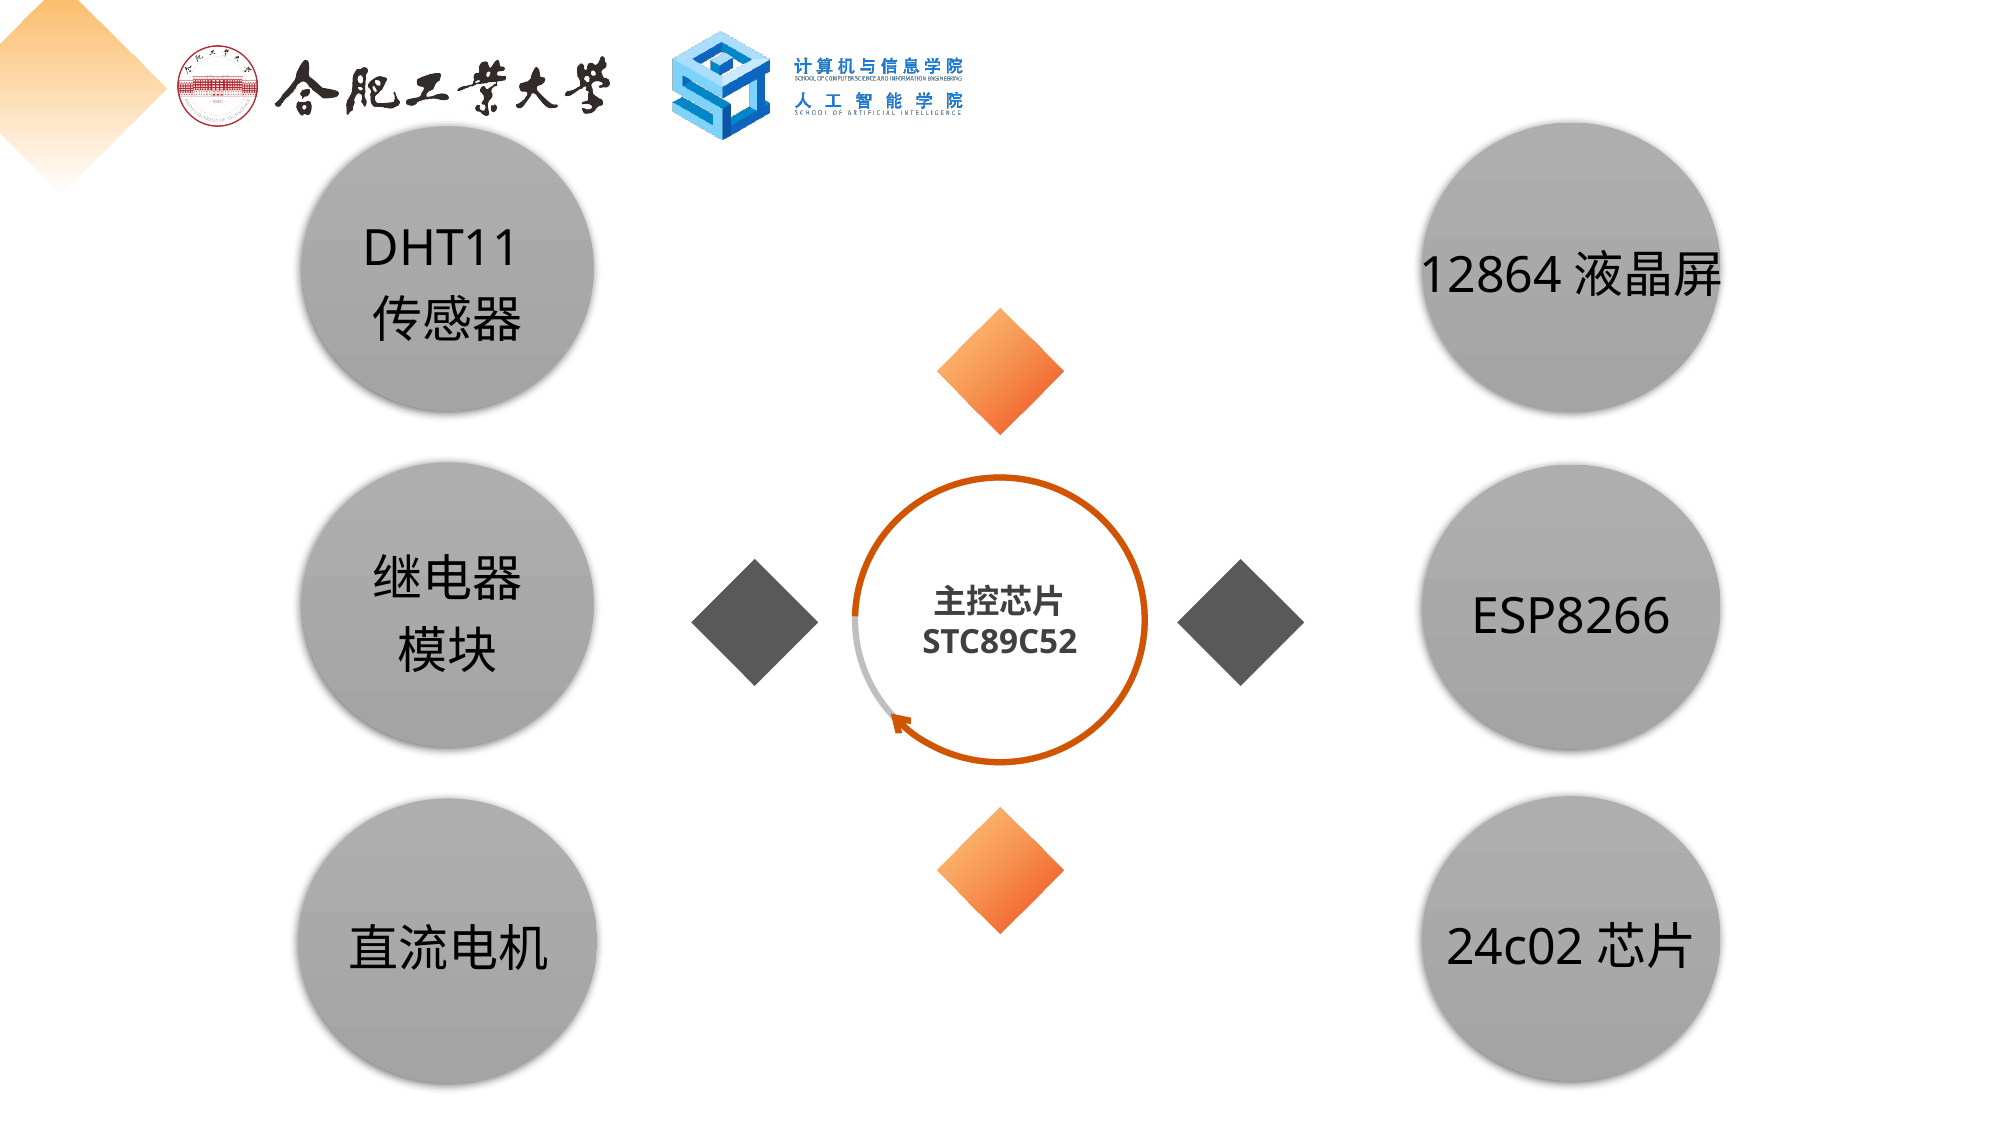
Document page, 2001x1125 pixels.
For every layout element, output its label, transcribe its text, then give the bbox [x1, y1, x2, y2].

text_box [0, 0, 167, 194]
picture [177, 45, 610, 127]
text_box [854, 476, 1146, 764]
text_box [302, 126, 594, 411]
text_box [302, 462, 594, 747]
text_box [1406, 122, 1737, 412]
text_box 主控芯片 STC89C52 [854, 617, 998, 716]
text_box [299, 798, 598, 1083]
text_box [1422, 464, 1721, 749]
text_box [1422, 796, 1721, 1081]
text_box [935, 804, 1065, 935]
picture [648, 22, 978, 153]
text_box [1175, 557, 1306, 688]
text_box [689, 557, 820, 688]
text_box [935, 306, 1065, 437]
